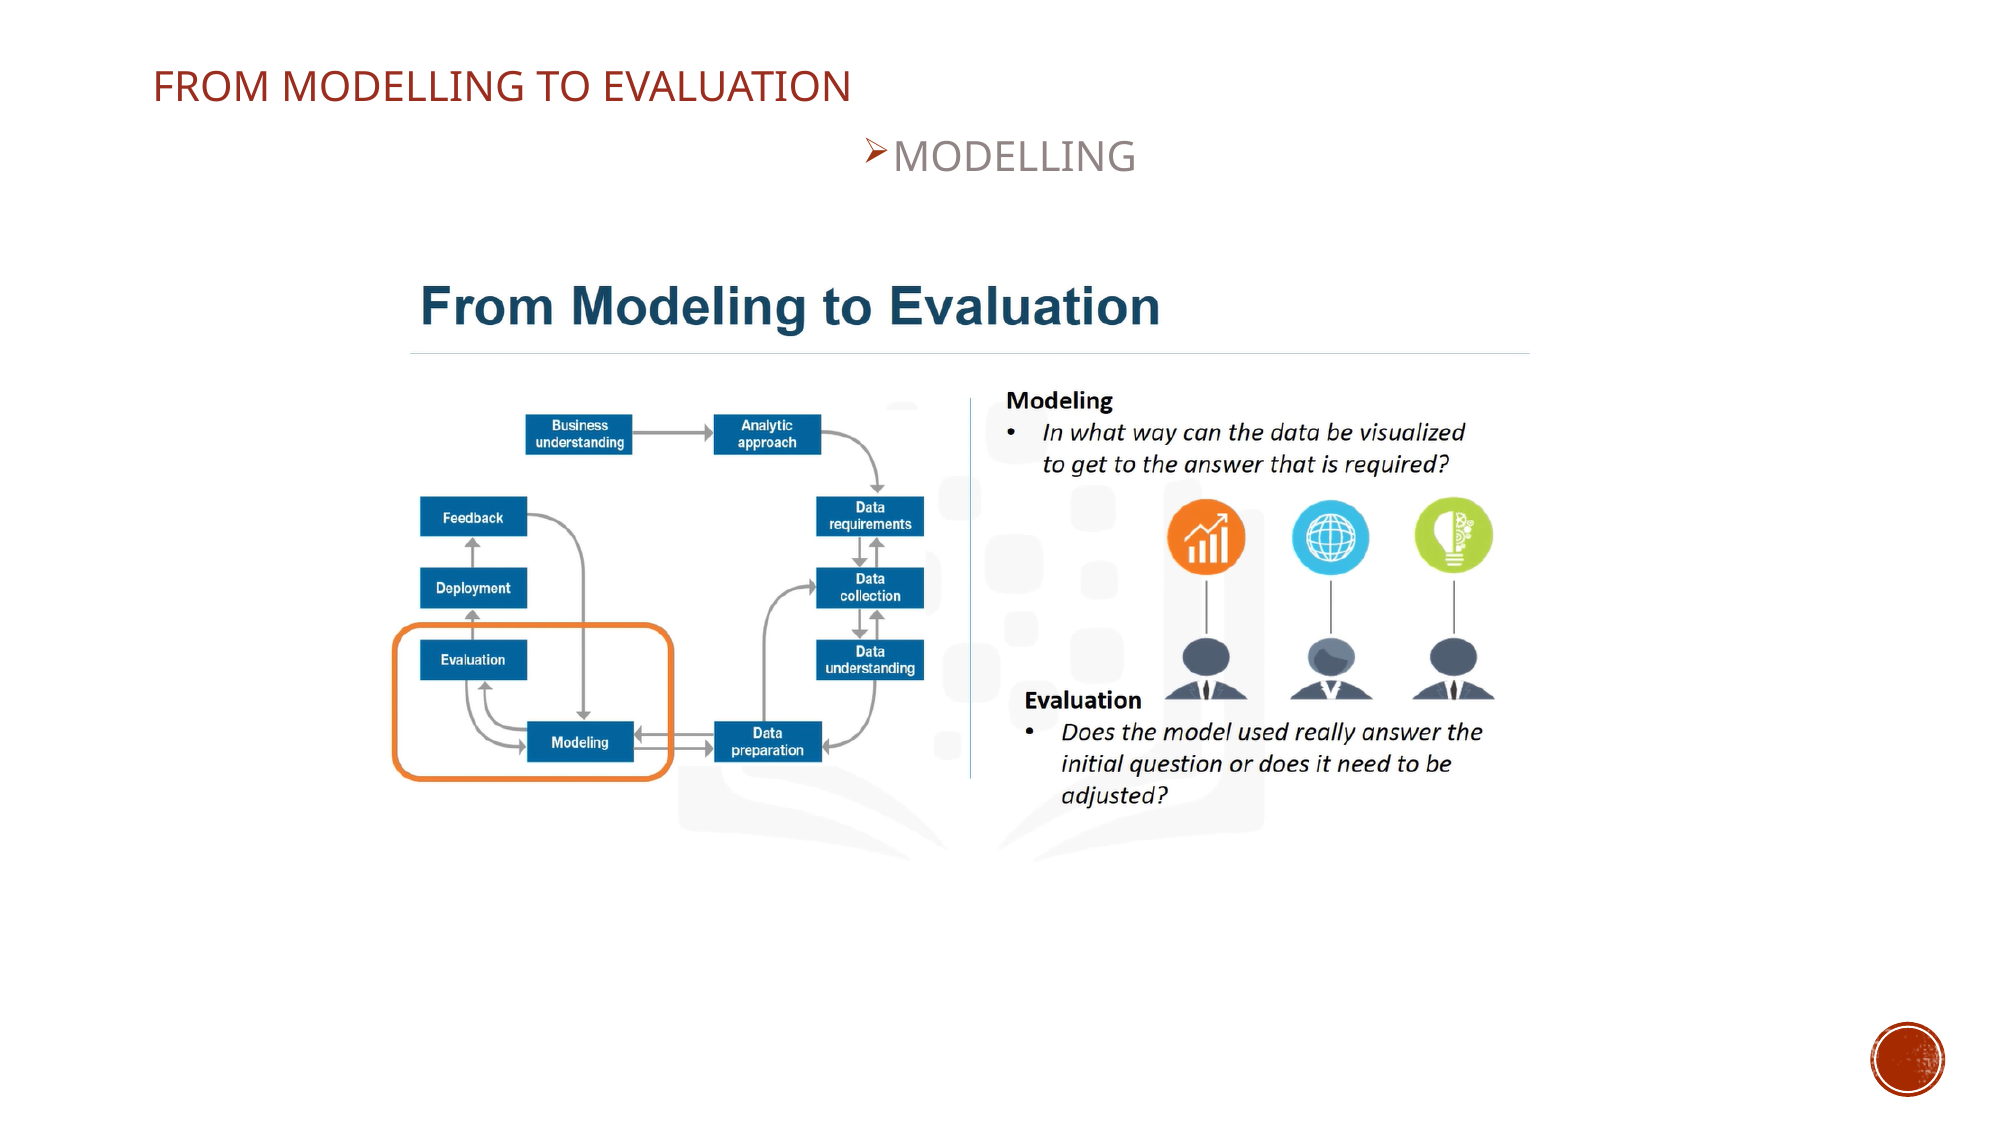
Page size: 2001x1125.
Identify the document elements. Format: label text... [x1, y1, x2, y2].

picture [365, 263, 1539, 862]
list FROM MODELLING TO EVALUATION MODELLING [137, 57, 1863, 1014]
